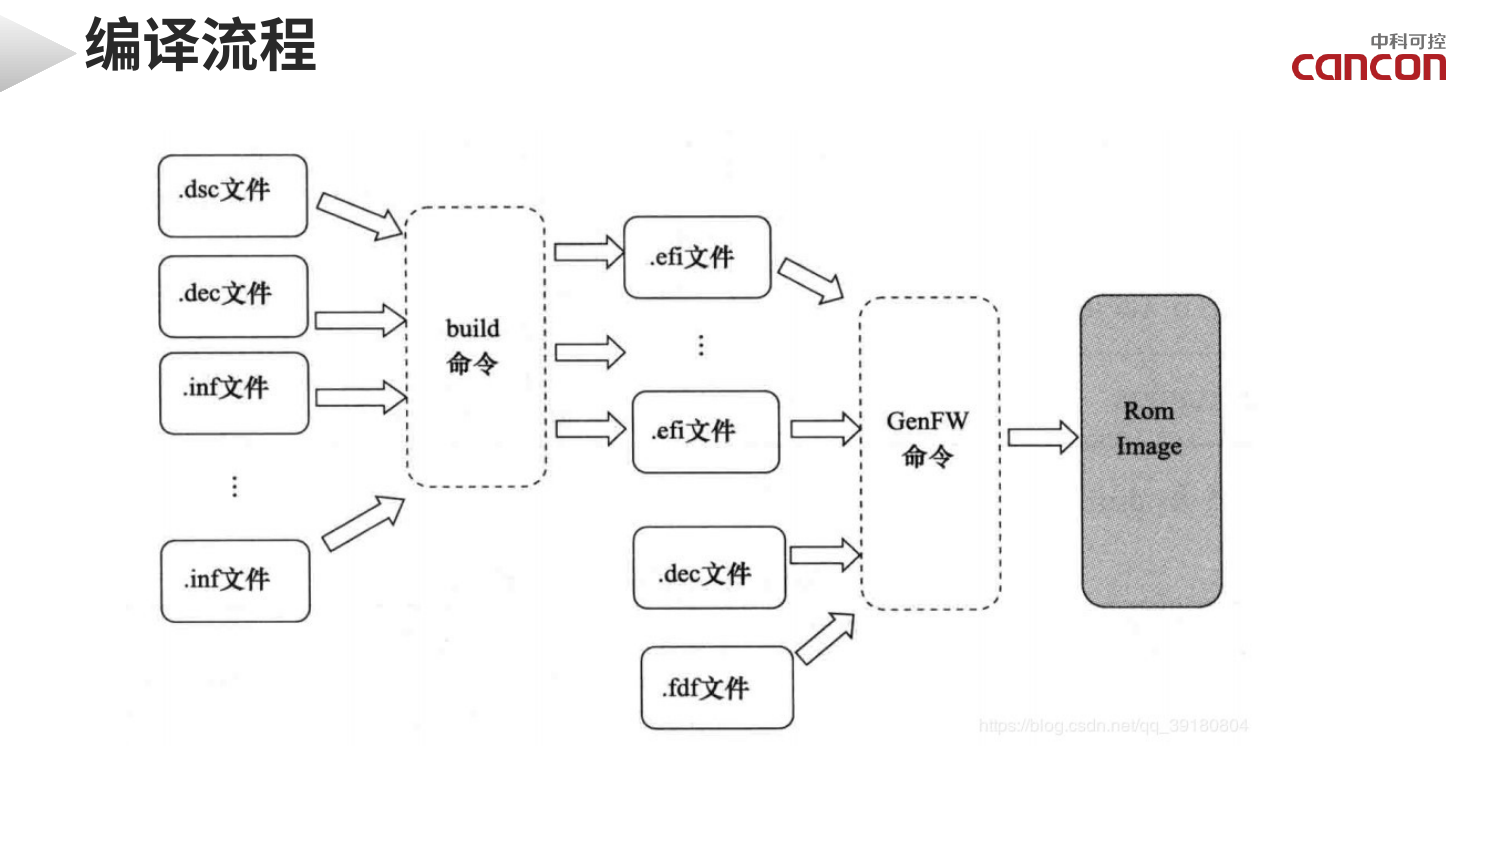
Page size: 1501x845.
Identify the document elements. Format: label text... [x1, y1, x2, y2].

picture [1292, 33, 1446, 80]
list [126, 130, 1259, 746]
title 编译流程 [73, 8, 1280, 88]
